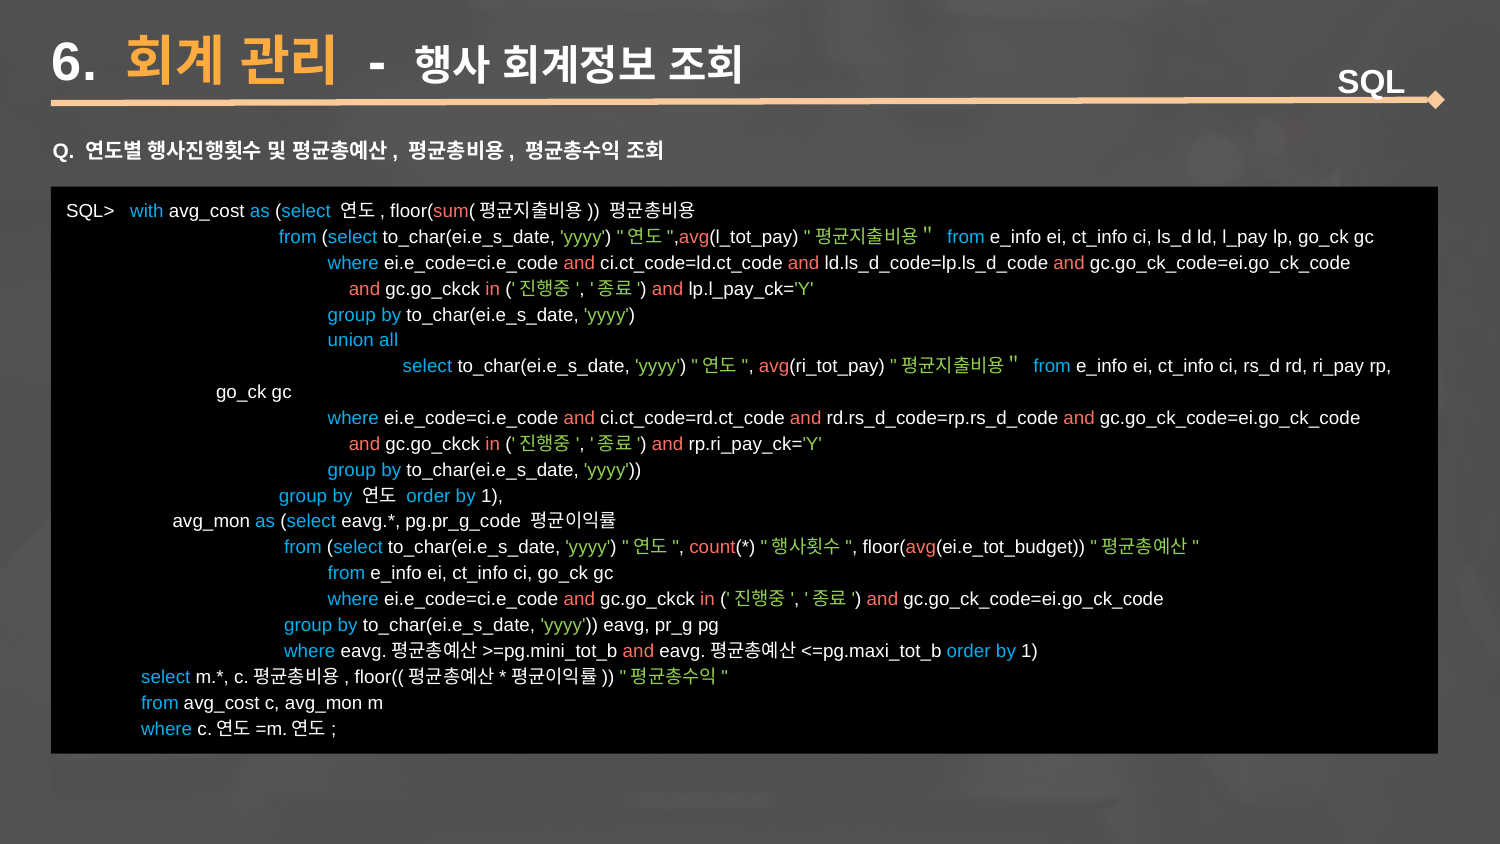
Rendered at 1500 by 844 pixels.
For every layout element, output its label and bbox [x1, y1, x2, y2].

text_box [50, 99, 1436, 104]
picture [0, 0, 1500, 844]
